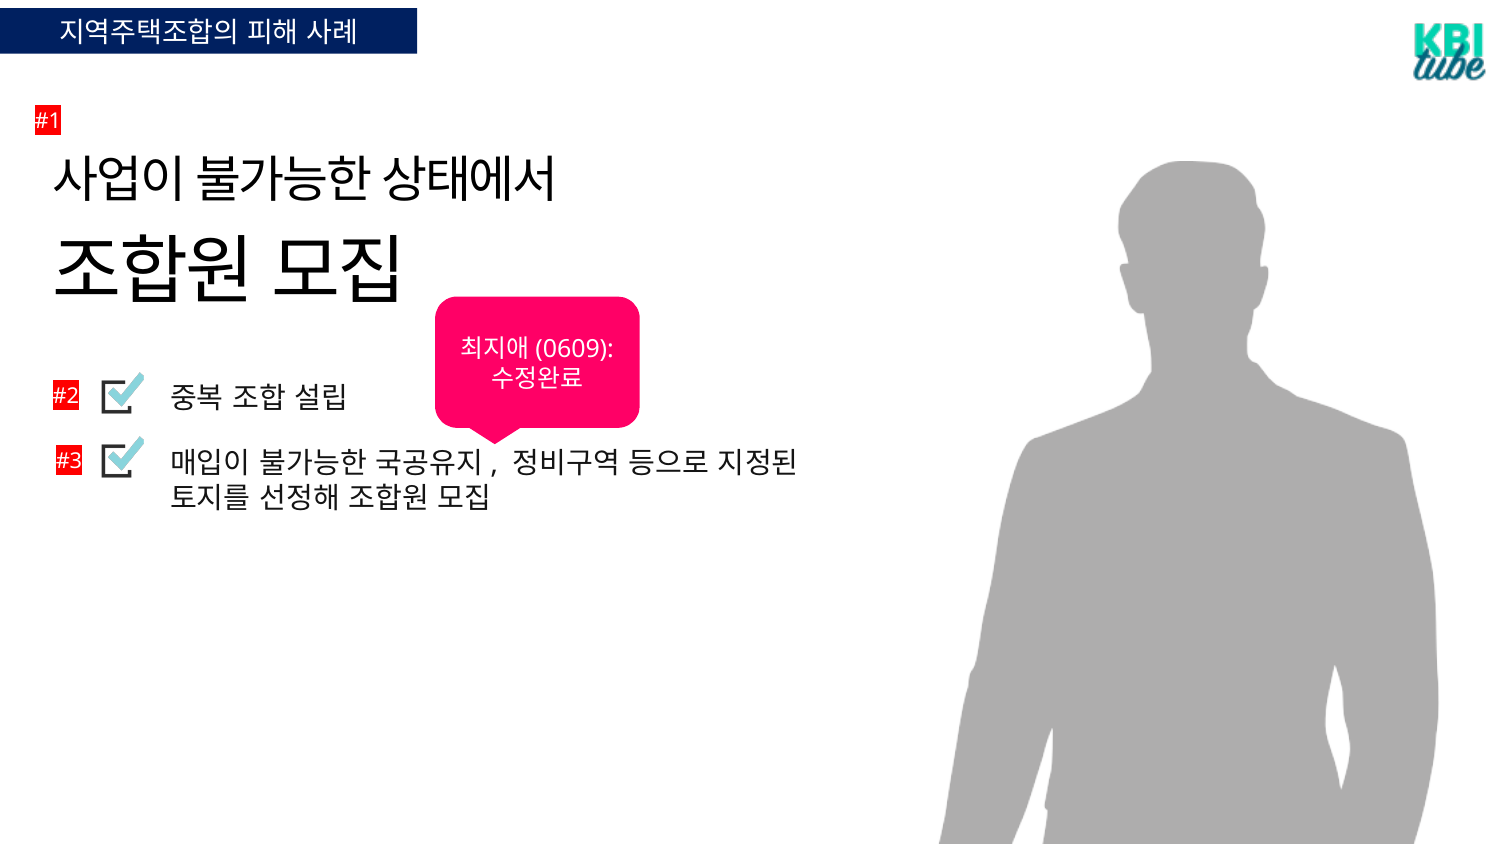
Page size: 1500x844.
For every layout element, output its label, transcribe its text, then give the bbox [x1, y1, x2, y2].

text_box #2 [37, 374, 95, 416]
text_box 사업이 불가능한 상태에서 [37, 140, 640, 215]
text_box 매입이 불가능한 국공유지, 정비구역 등으로 지정된 토지를 선정해 조합원 모집 [154, 436, 871, 486]
picture [1326, 670, 1348, 785]
picture [1013, 735, 1051, 844]
text_box 최지애(0609): 수정완료 [433, 295, 641, 446]
text_box 중복 조합 설립 [154, 372, 381, 422]
text_box 지역주택조합의 피해 사례 [0, 7, 418, 55]
text_box #3 [41, 438, 97, 480]
text_box #1 [19, 99, 77, 140]
picture [8, 0, 1500, 844]
text_box 조합원 모집 [37, 197, 986, 320]
